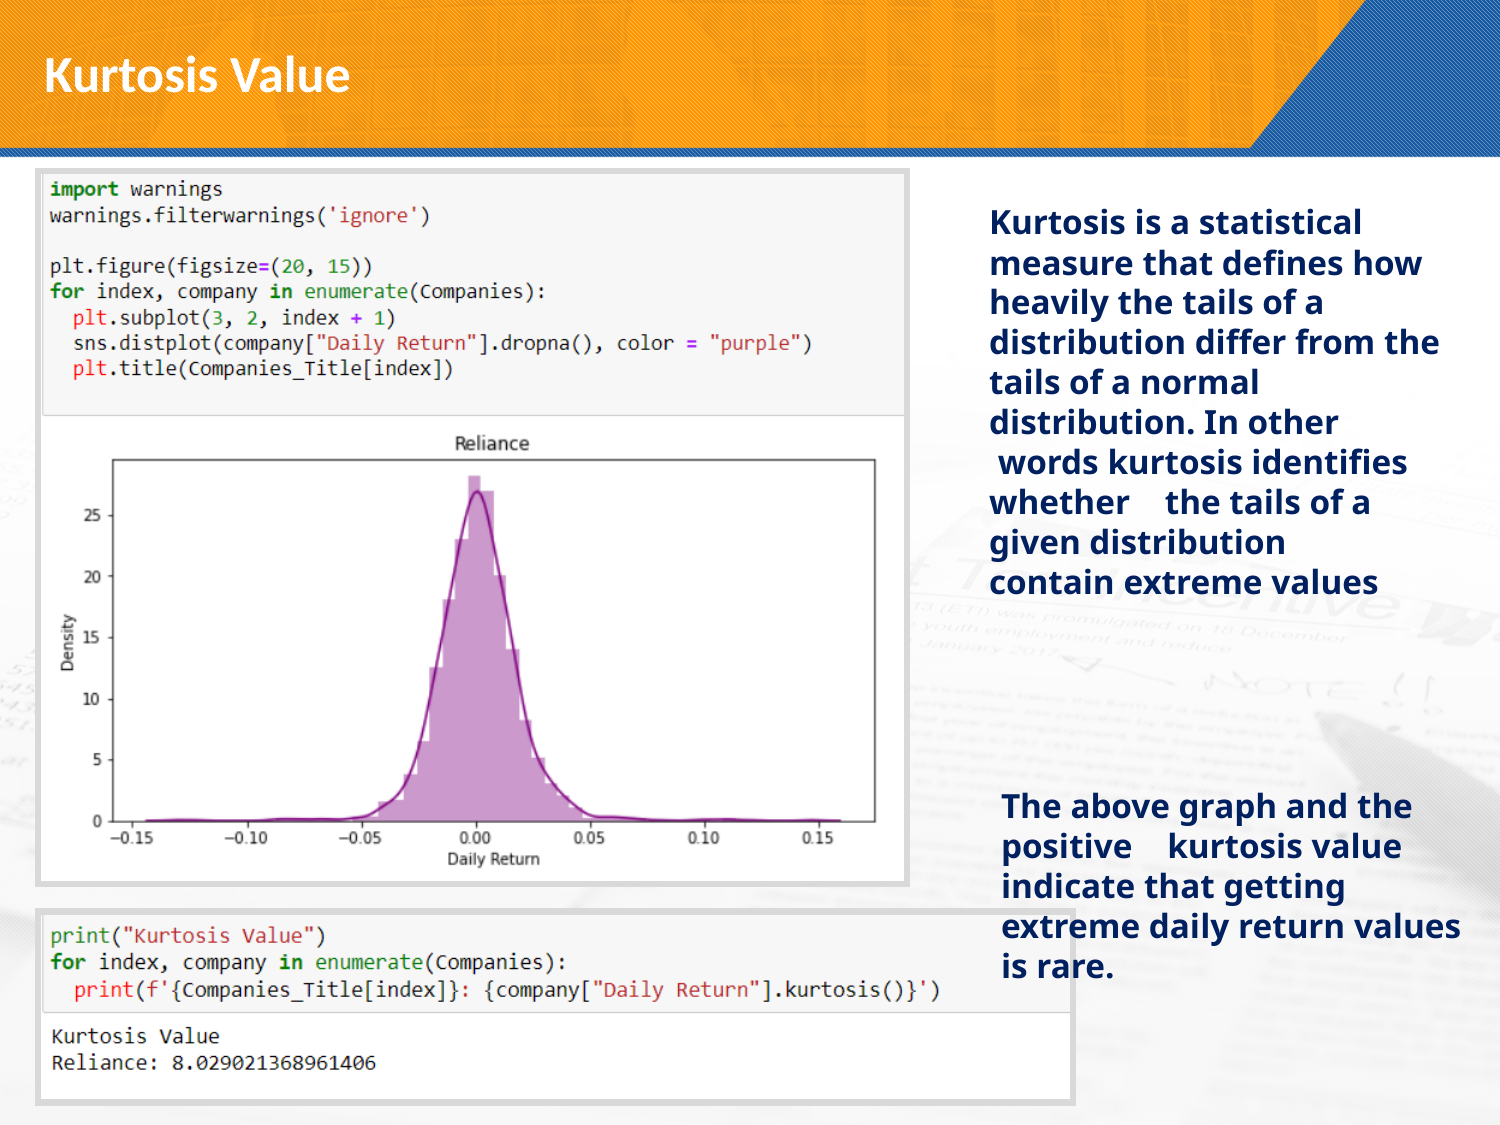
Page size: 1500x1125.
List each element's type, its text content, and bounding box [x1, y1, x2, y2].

text_box Kurtosis is a statistical measure that defines how heavily the tails of a distribution differ from the tails of a normal distribution. In other words kurtosis identifies whether the tails of a given distribution contain extreme values [974, 194, 1471, 609]
text_box The above graph and the positive kurtosis value indicate that getting extreme daily return values is rare. [986, 778, 1483, 993]
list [40, 173, 904, 882]
title Kurtosis Value [29, 6, 1287, 138]
picture [0, 0, 1500, 1125]
